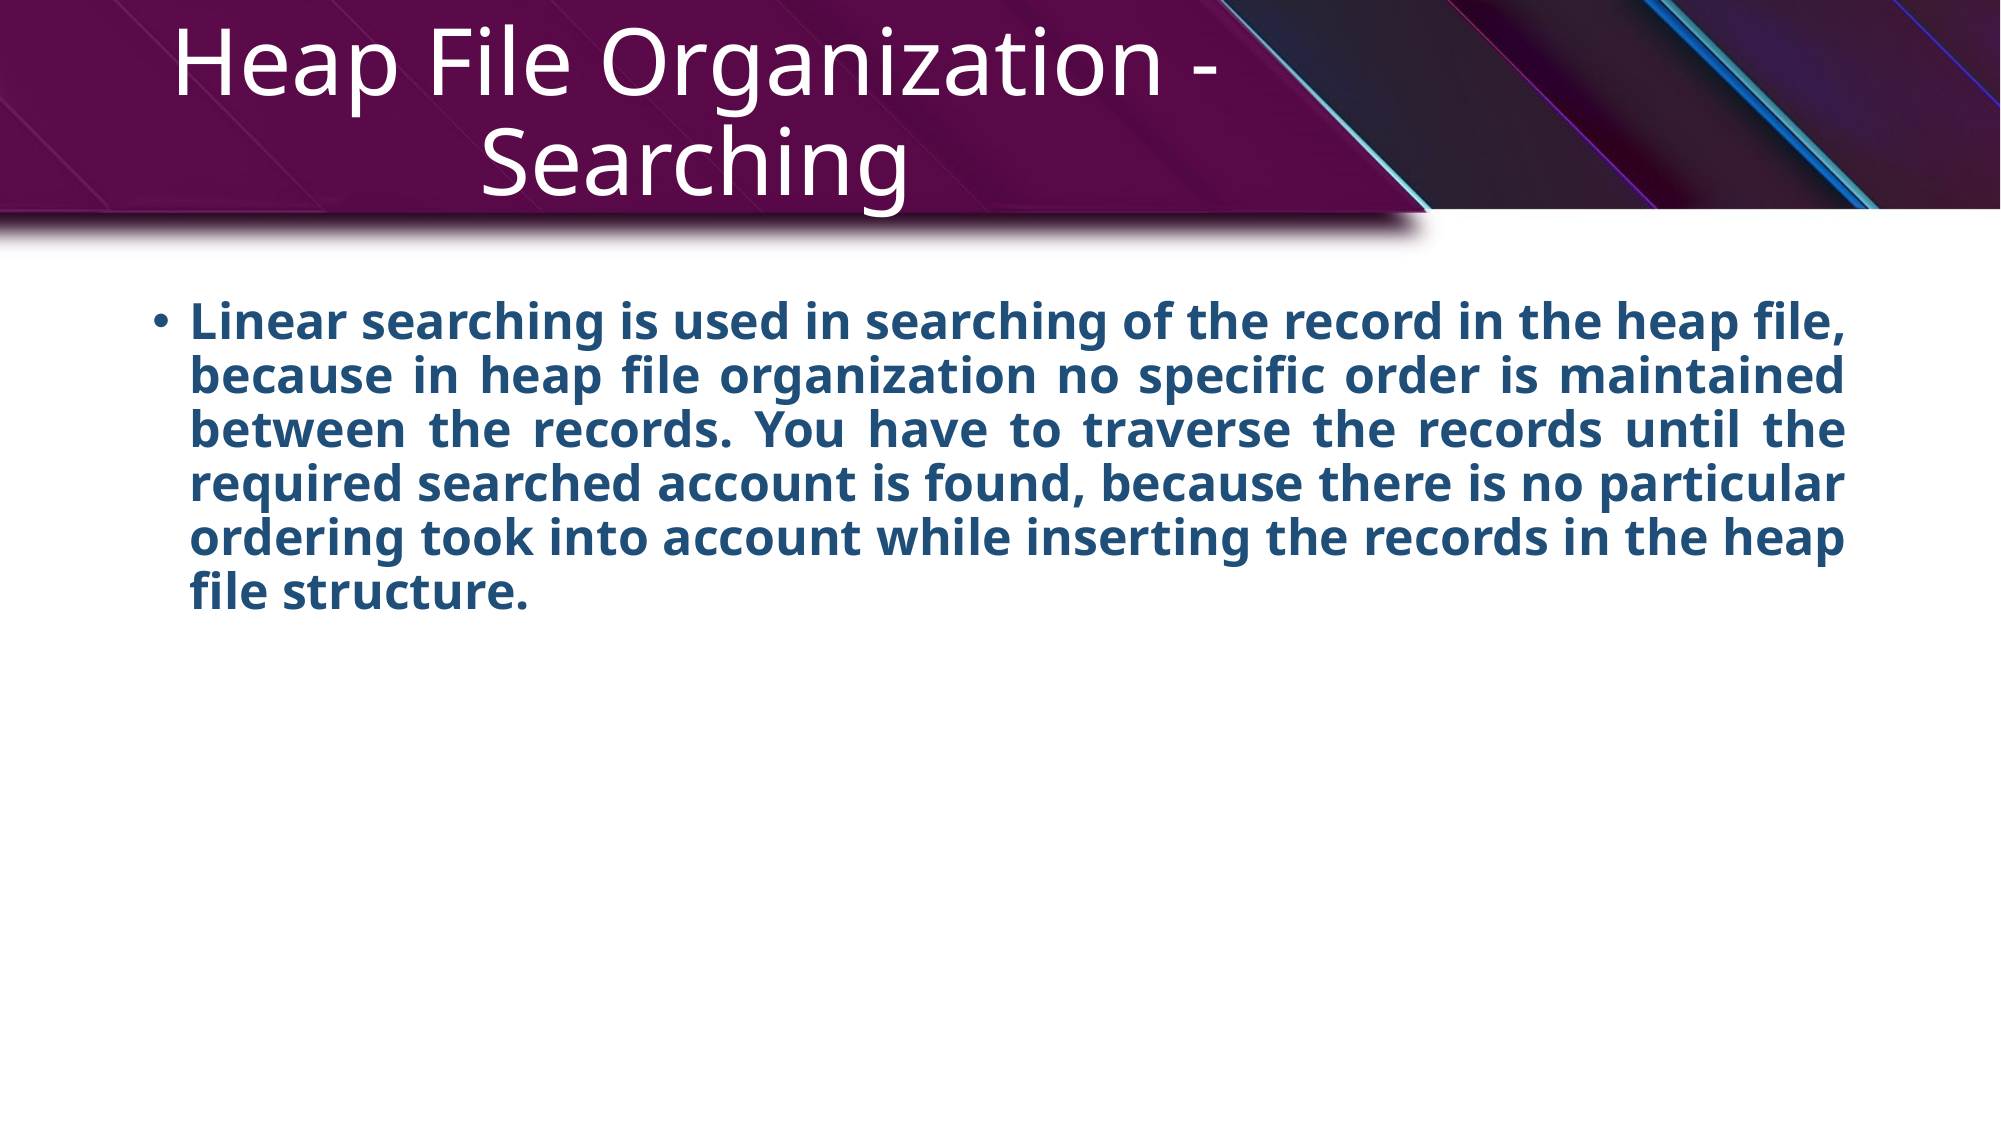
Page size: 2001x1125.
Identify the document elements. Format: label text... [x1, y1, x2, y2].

list Linear searching is used in searching of the record in the heap file, because in heap file organization no specific order is maintained between the records. You have to traverse the records until the required searched account is found, because there is no particular ordering took into account while inserting the records in the heap file structure. [137, 289, 1863, 1034]
picture [0, 0, 2001, 1125]
title Heap File Organization - Searching [79, 6, 1314, 225]
